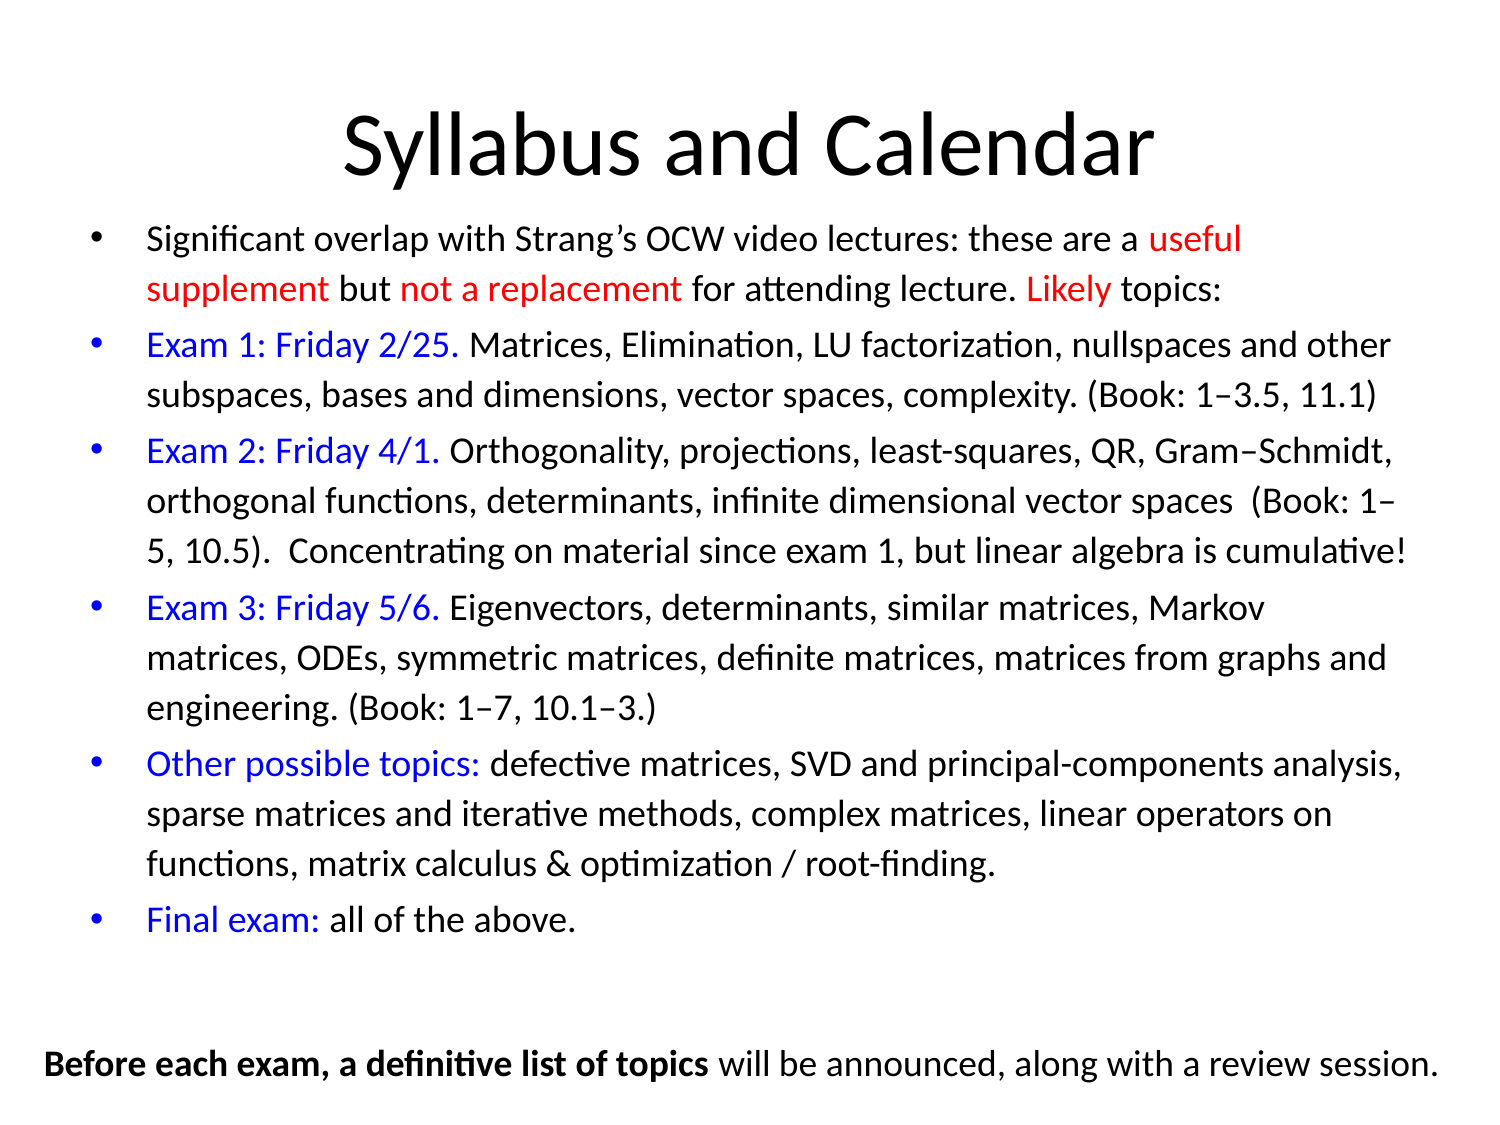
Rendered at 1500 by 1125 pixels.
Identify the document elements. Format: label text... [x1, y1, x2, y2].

list Significant overlap with Strang’s OCW video lectures: these are a useful supplement but not a replacement for attending lecture. Likely topics: Exam 1: Friday 2/25. Matrices, Elimination, LU factorization, nullspaces and other subspaces, bases and dimensions, vector spaces, complexity. (Book: 1–3.5, 11.1) Exam 2: Friday 4/1. Orthogonality, projections, least-squares, QR, Gram–Schmidt, orthogonal functions, determinants, infinite dimensional vector spaces (Book: 1–5, 10.5). Concentrating on material since exam 1, but linear algebra is cumulative! Exam 3: Friday 5/6. Eigenvectors, determinants, similar matrices, Markov matrices, ODEs, symmetric matrices, definite matrices, matrices from graphs and engineering. (Book: 1–7, 10.1–3.) Other possible topics: defective matrices, SVD and principal-components analysis, sparse matrices and iterative methods, complex matrices, linear operators on functions, matrix calculus & optimization / root-finding. Final exam: all of the above. [75, 201, 1425, 944]
text_box Before each exam, a definitive list of topics will be announced, along with a review session. [28, 1031, 1480, 1092]
title Syllabus and Calendar [75, 45, 1425, 201]
